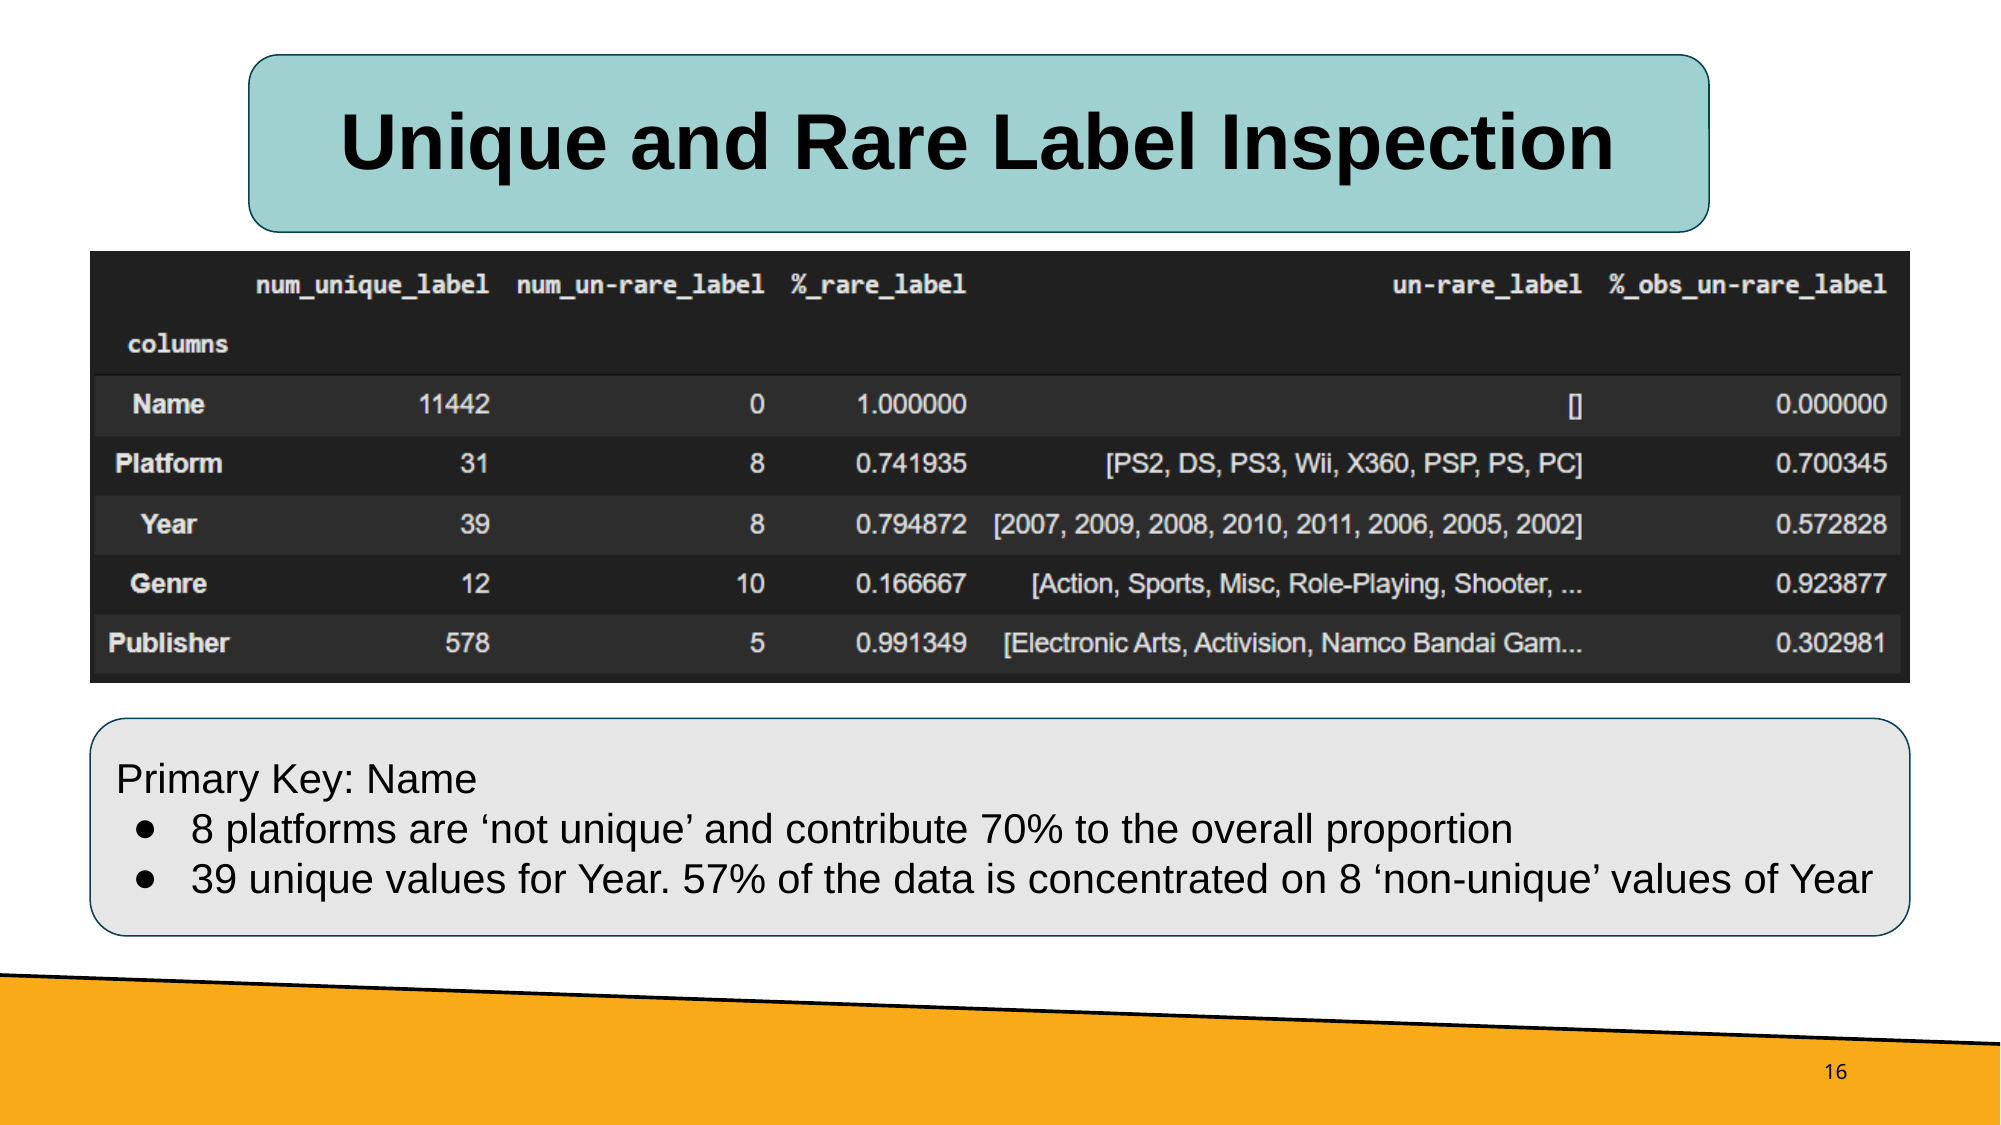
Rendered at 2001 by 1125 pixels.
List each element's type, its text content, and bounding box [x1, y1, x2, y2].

slide_number 16 [1412, 1042, 1863, 1103]
text_box Unique and Rare Label Inspection [248, 54, 1710, 233]
picture [89, 250, 1911, 683]
text_box Primary Key: Name 8 platforms are ‘not unique’ and contribute 70% to the overall proportion 39 unique values for Year. 57% of the data is concentrated on 8 ‘non-unique’ values of Year [90, 718, 1910, 936]
title Unique and Rare Label Inspection [137, 67, 1863, 250]
